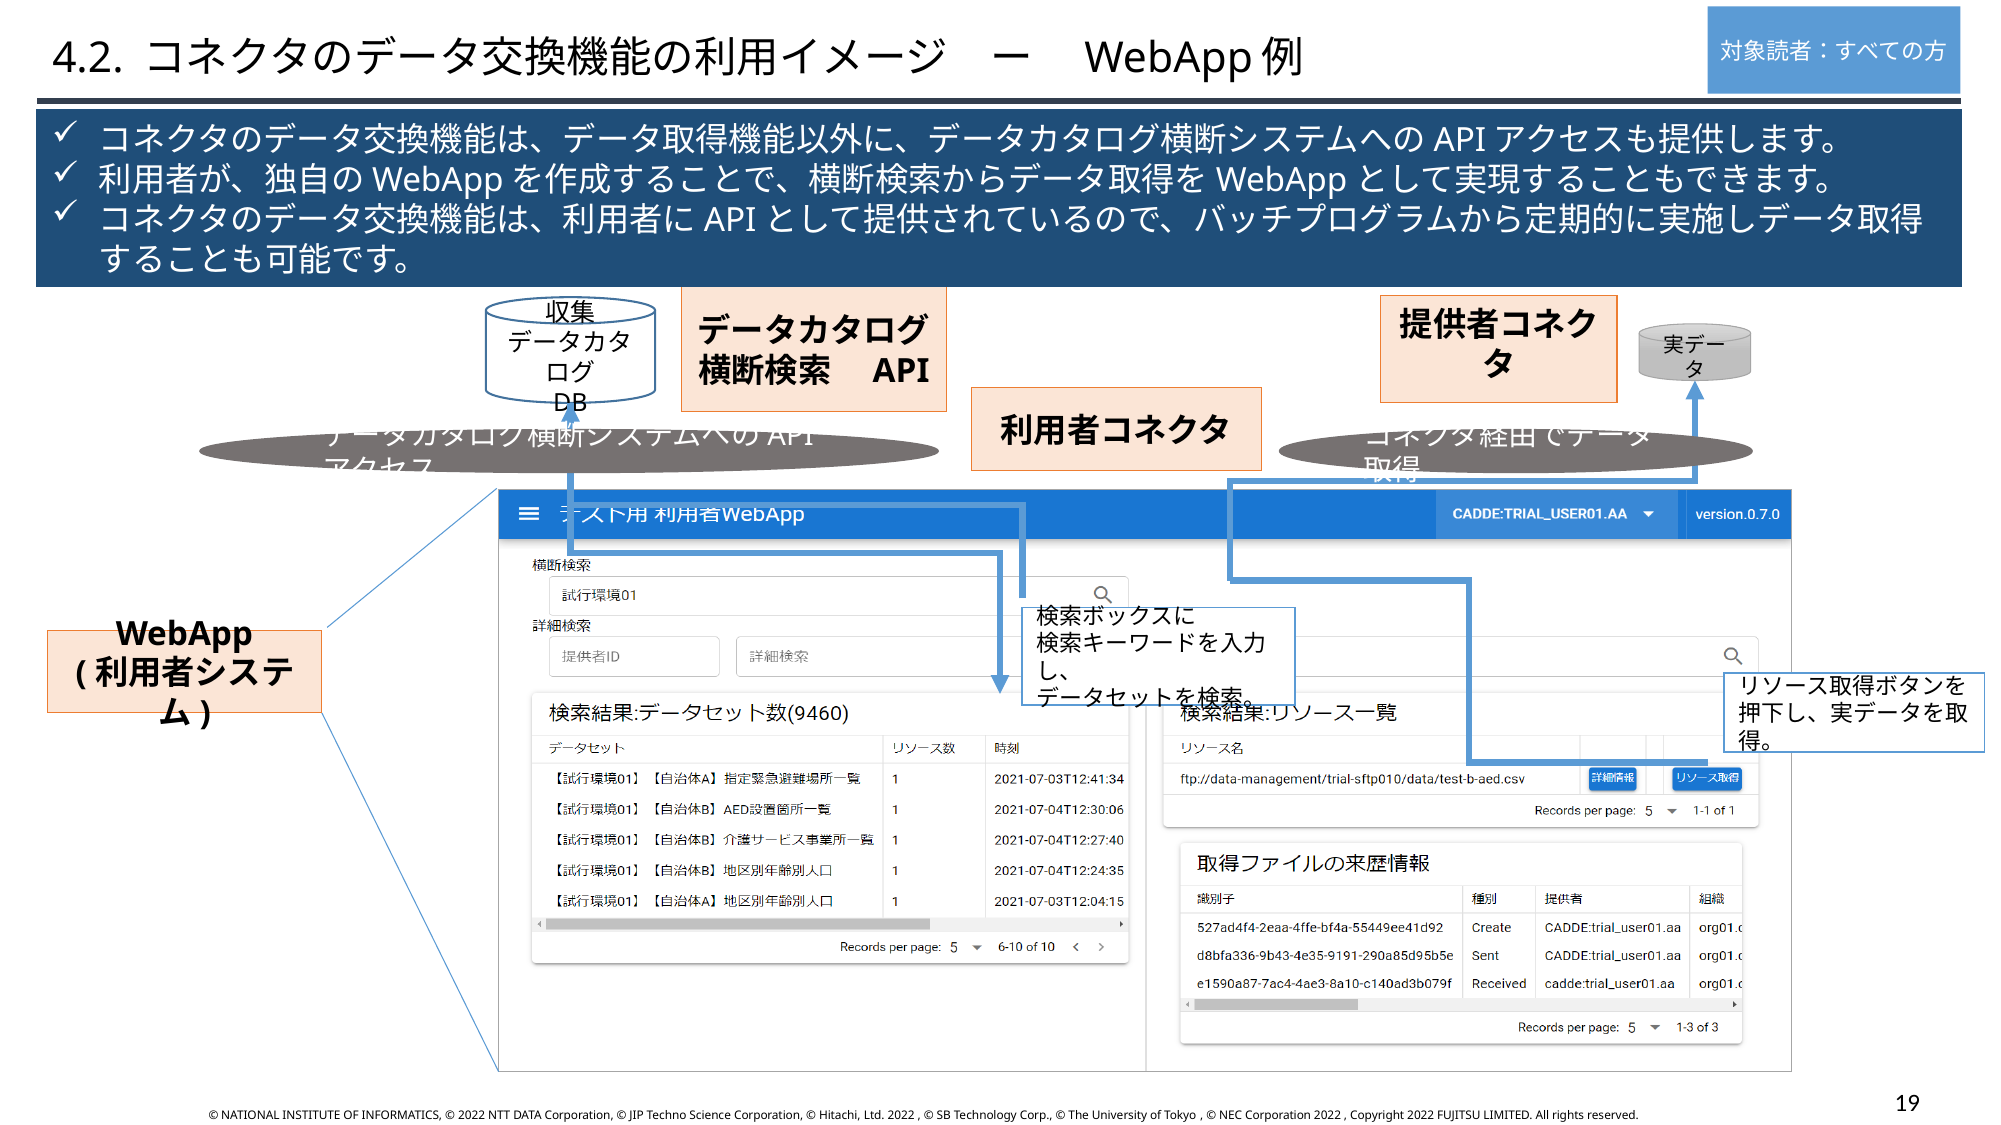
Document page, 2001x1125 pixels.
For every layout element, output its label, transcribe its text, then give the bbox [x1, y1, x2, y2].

text_box 対象読者：すべての方 [1707, 6, 1961, 12]
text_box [327, 488, 497, 628]
text_box データカタログ 横断検索 API [681, 286, 947, 349]
text_box 実データ [1638, 323, 1752, 382]
text_box 利用者コネクタ [1023, 387, 1229, 471]
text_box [655, 349, 1000, 694]
text_box コネクタ経由でデータ取得 [1640, 431, 1754, 471]
picture [498, 489, 1792, 1072]
text_box 対象読者：すべての方 [1707, 89, 1961, 94]
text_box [1229, 352, 1640, 580]
text_box データカタログ横断システムへのAPIアクセス [198, 428, 655, 474]
text_box 提供者コネクタ [1380, 295, 1618, 352]
text_box コネクタのデータ交換機能は、データ取得機能以外に、データカタログ横断システムへのAPIアクセスも提供します。 利用者が、独自のWebAppを作成することで、横断検索からデータ取得をWebAppとして実現することもできます。 コネクタのデータ交換機能は、利用者にAPIとして提供されているので、バッチプログラムから定期的に実施しデータ取得することも可能です。 [36, 110, 1961, 286]
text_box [321, 712, 499, 1072]
text_box リソース取得ボタンを 押下し、実データを取得。 [1792, 672, 1985, 753]
text_box 4.2. コネクタのデータ交換機能の利用イメージ ー WebApp例 [37, 12, 1961, 89]
text_box WebApp (利用者システム) [47, 630, 322, 713]
text_box 収集 データカタログ DB [484, 296, 657, 404]
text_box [1000, 349, 1023, 599]
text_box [1229, 580, 1709, 763]
